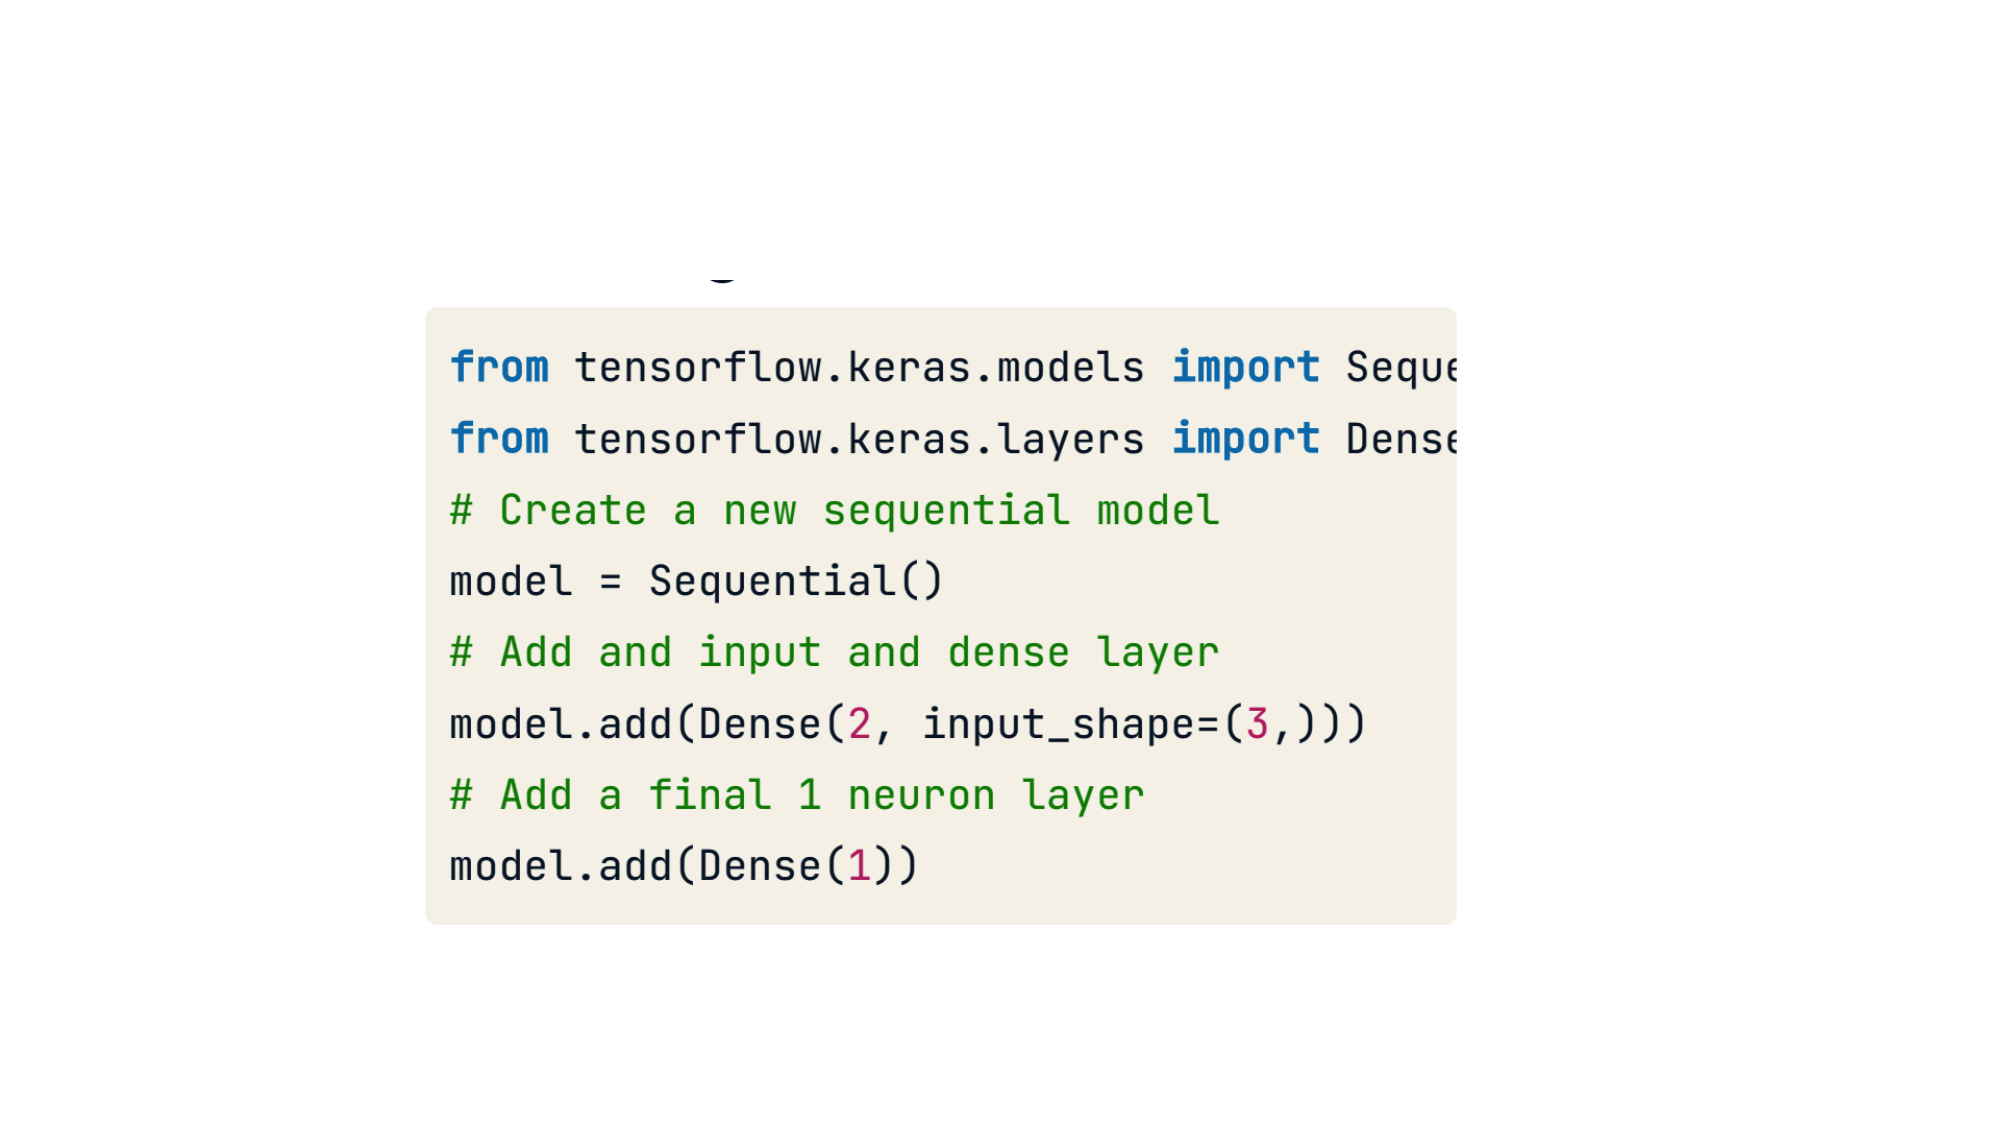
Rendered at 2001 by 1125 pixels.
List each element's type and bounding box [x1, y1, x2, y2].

list [396, 280, 1511, 977]
